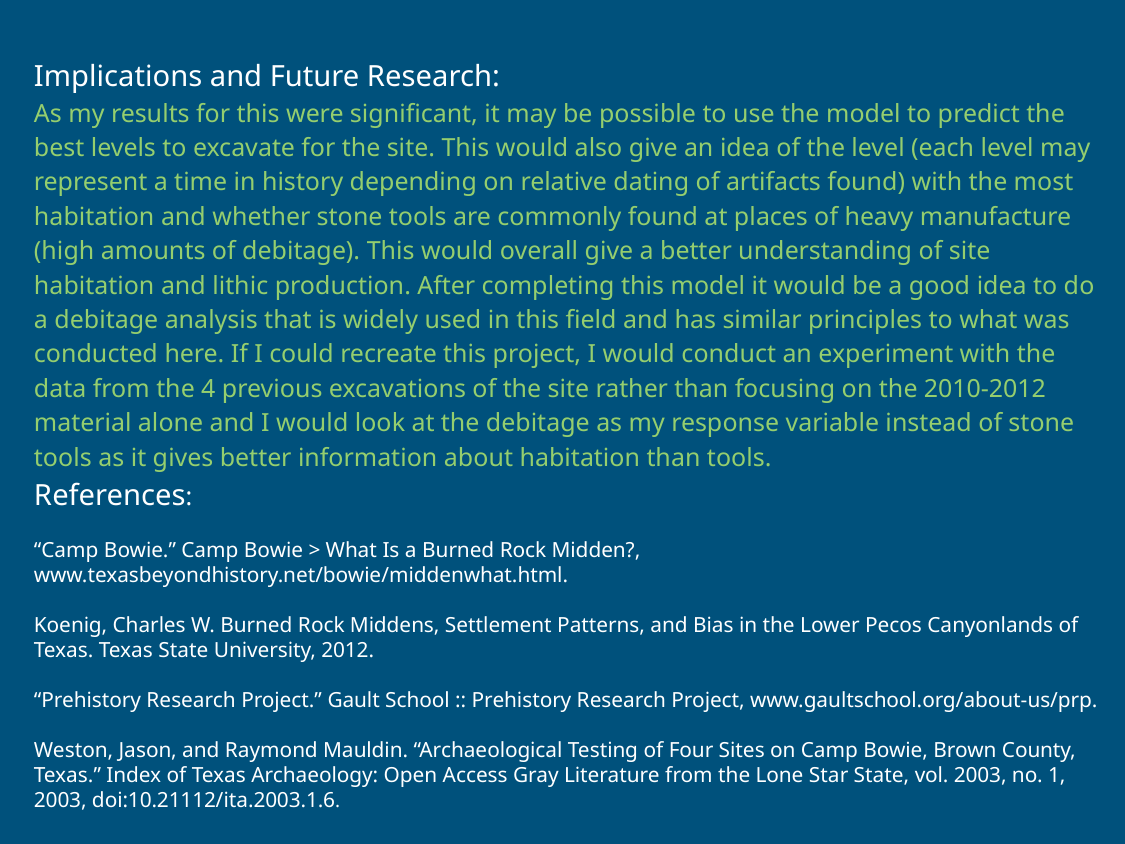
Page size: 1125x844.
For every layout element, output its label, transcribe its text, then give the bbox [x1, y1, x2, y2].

text_box Implications and Future Research: As my results for this were significant, it may be possible to use the model to predict the best levels to excavate for the site. This would also give an idea of the level (each level may represent a time in history depending on relative dating of artifacts found) with the most habitation and whether stone tools are commonly found at places of heavy manufacture (high amounts of debitage). This would overall give a better understanding of site habitation and lithic production. After completing this model it would be a good idea to do a debitage analysis that is widely used in this field and has similar principles to what was conducted here. If I could recreate this project, I would conduct an experiment with the data from the 4 previous excavations of the site rather than focusing on the 2010-2012 material alone and I would look at the debitage as my response variable instead of stone tools as it gives better information about habitation than tools. References: “Camp Bowie.” Camp Bowie > What Is a Burned Rock Midden?, www.texasbeyondhistory.net/bowie/middenwhat.html. Koenig, Charles W. Burned Rock Middens, Settlement Patterns, and Bias in the Lower Pecos Canyonlands of Texas. Texas State University, 2012. “Prehistory Research Project.” Gault School :: Prehistory Research Project, www.gaultschool.org/about-us/prp. Weston, Jason, and Raymond Mauldin. “Archaeological Testing of Four Sites on Camp Bowie, Brown County, Texas.” Index of Texas Archaeology: Open Access Gray Literature from the Lone Star State, vol. 2003, no. 1, 2003, doi:10.21112/ita.2003.1.6. [22, 41, 1111, 792]
